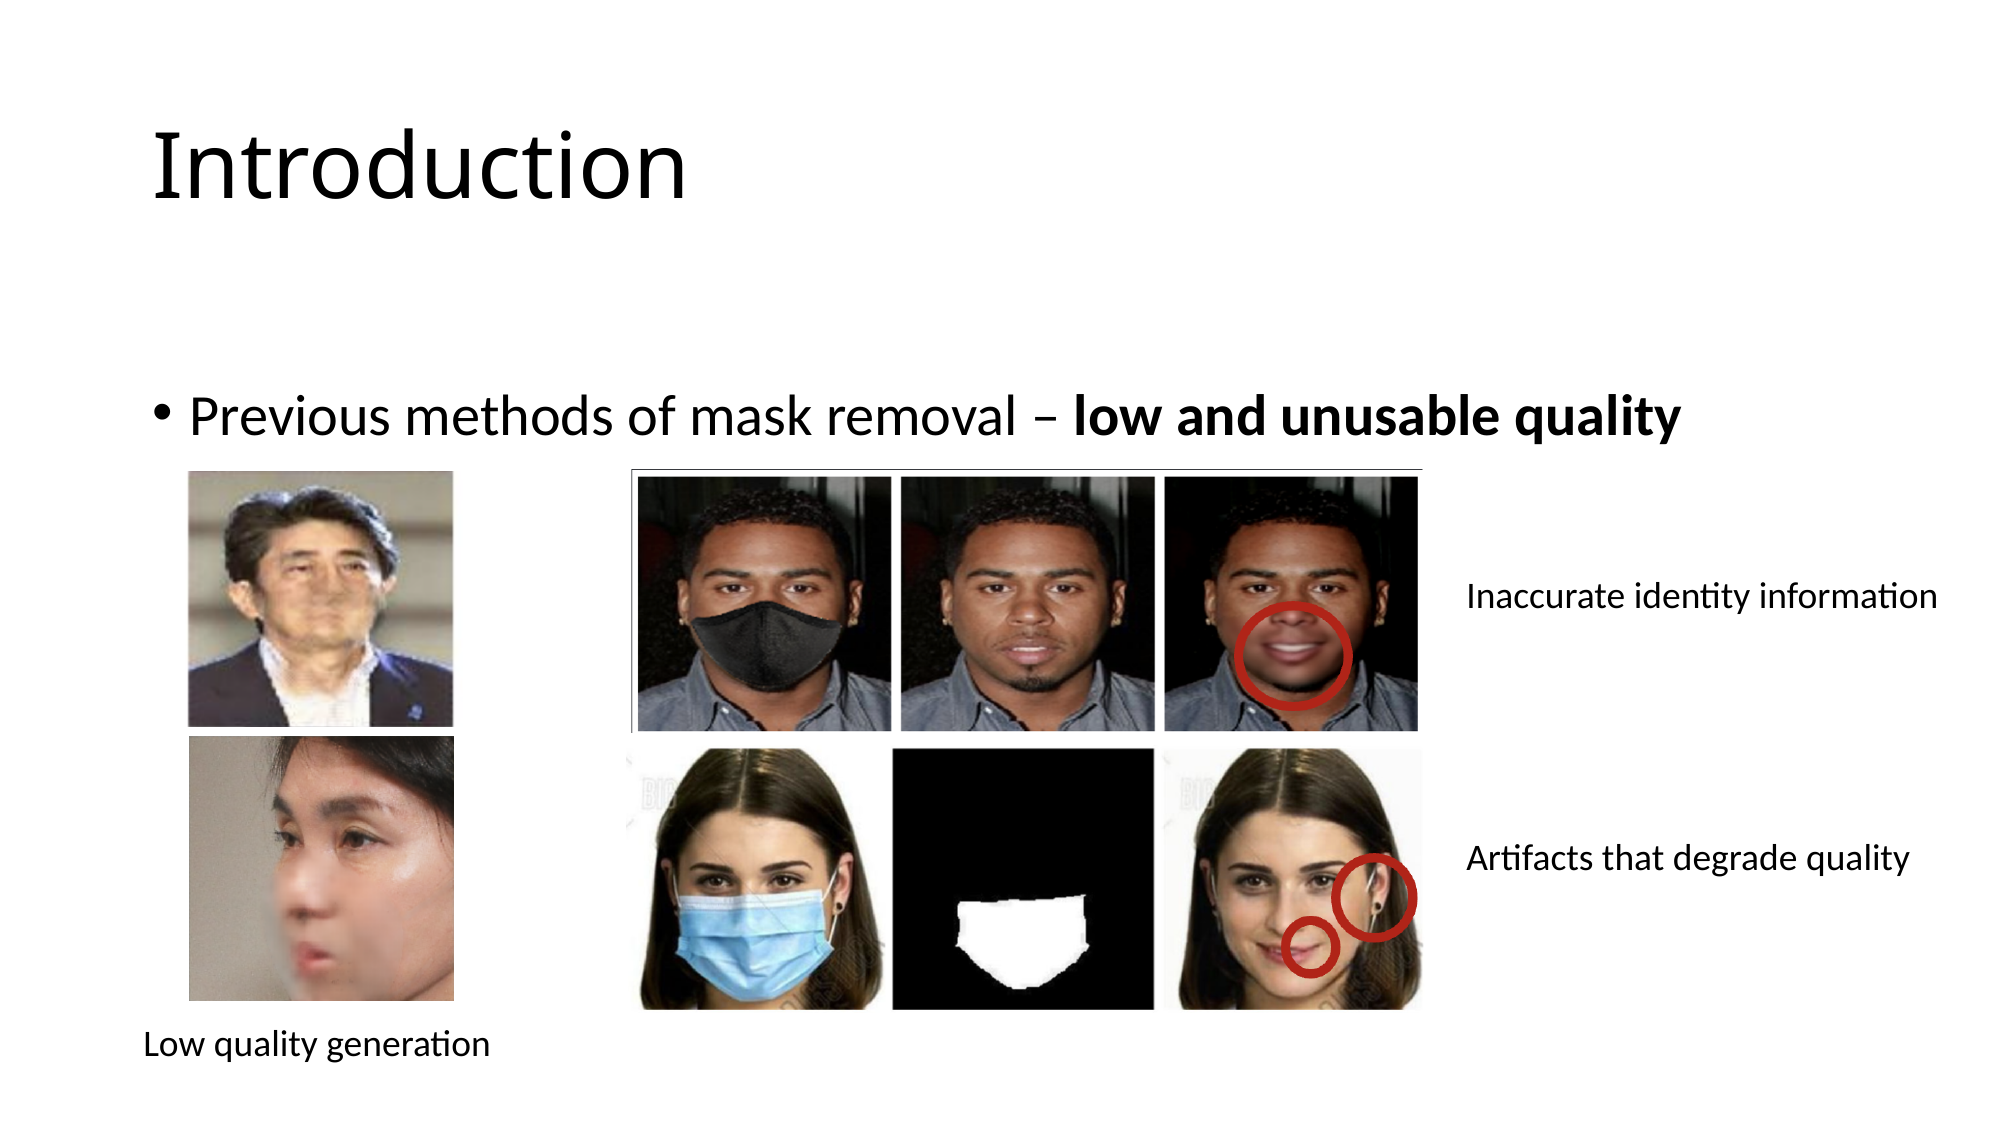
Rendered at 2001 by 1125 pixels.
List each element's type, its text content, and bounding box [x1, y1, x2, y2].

text_box Artifacts that degrade quality [1451, 825, 2000, 886]
list Previous methods of mask removal – low and unusable quality [137, 299, 1863, 1014]
text_box Inaccurate identity information [1451, 564, 2000, 624]
picture [178, 471, 463, 727]
picture [590, 458, 1451, 1020]
picture [189, 736, 454, 1001]
text_box Low quality generation [128, 1011, 554, 1071]
title Introduction [137, 59, 1863, 278]
